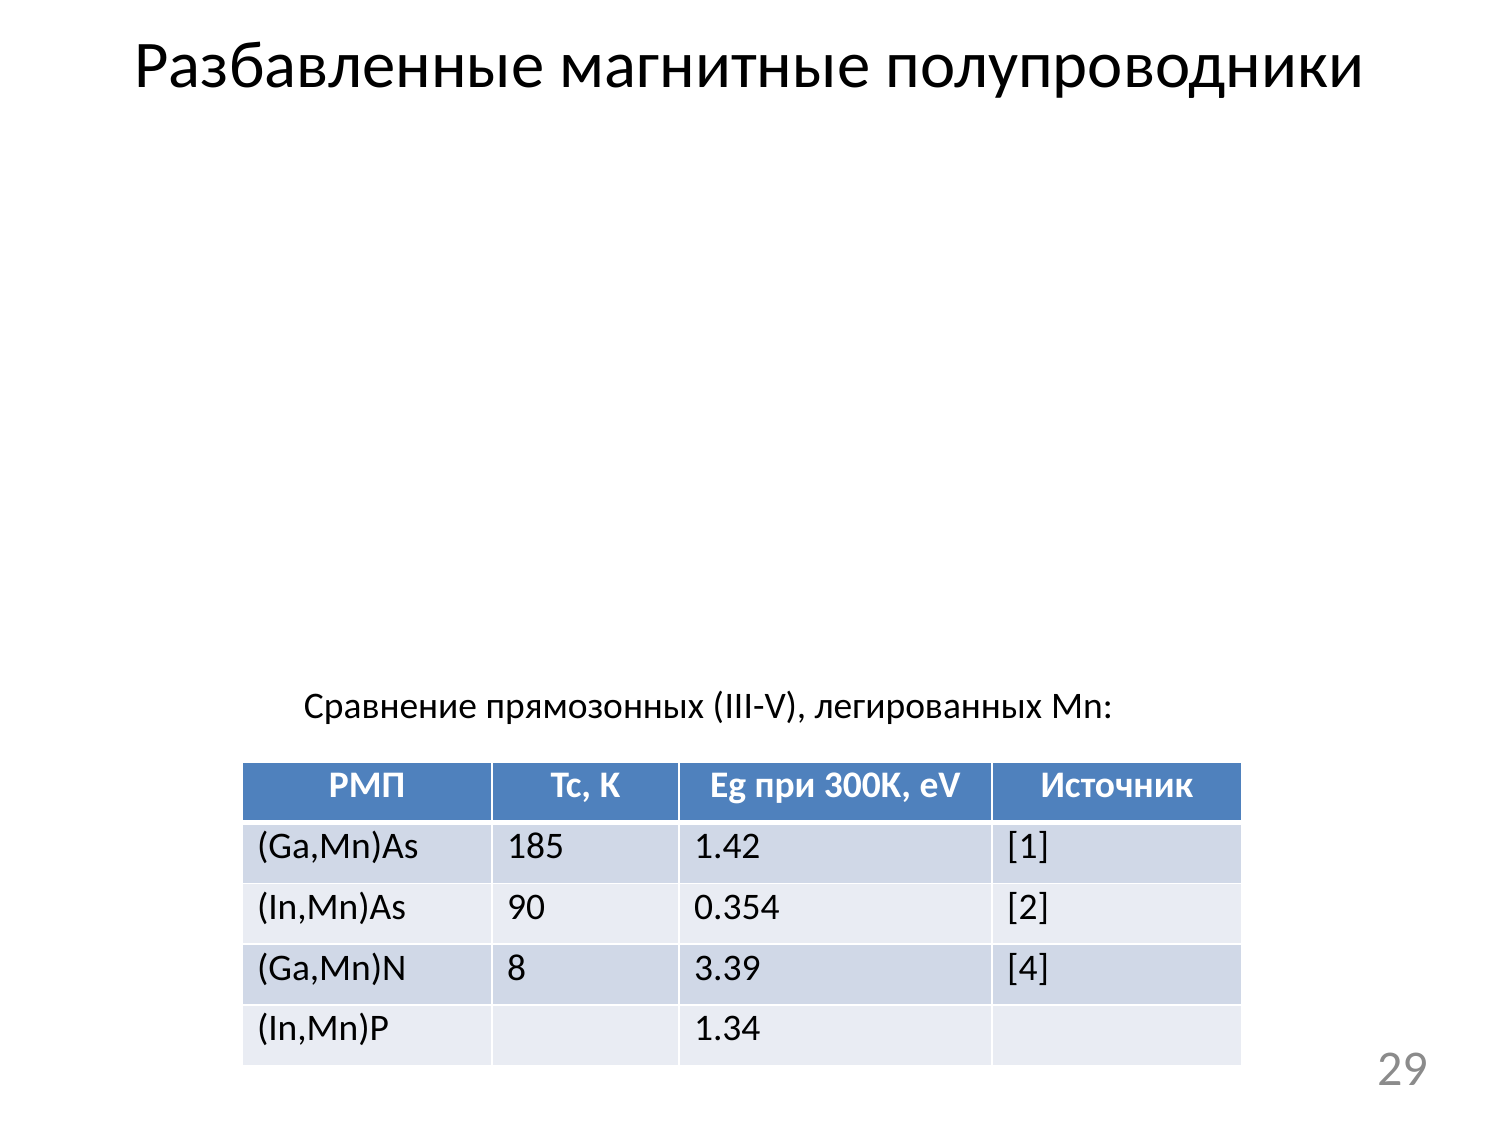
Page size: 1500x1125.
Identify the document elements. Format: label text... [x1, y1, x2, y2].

table_cell [2] [993, 884, 1241, 943]
table_cell 90 [493, 884, 678, 943]
table_cell 0.354 [680, 884, 991, 943]
table_header Источник [993, 763, 1241, 820]
table_header Eg при 300K, eV [680, 763, 991, 820]
table_header РМП [243, 763, 491, 820]
table_cell 1.34 [680, 1006, 991, 1065]
table_cell [4] [993, 945, 1241, 1004]
table_cell 8 [493, 945, 678, 1004]
table_cell 3.39 [680, 945, 991, 1004]
table_header Tc, K [493, 763, 678, 820]
table_cell 1.42 [680, 825, 991, 883]
table_cell (Ga,Mn)N [243, 945, 491, 1004]
title Разбавленные магнитные полупроводники [53, 19, 1447, 102]
table_cell [493, 1006, 678, 1065]
table_cell (In,Mn)P [243, 1006, 491, 1065]
slide_number 29 [1092, 1035, 1443, 1095]
table_cell 185 [493, 825, 678, 883]
table_cell [1] [993, 825, 1241, 883]
table_cell (Ga,Mn)As [243, 825, 491, 883]
table_cell [993, 1006, 1241, 1065]
table_cell (In,Mn)As [243, 884, 491, 943]
text_box Сравнение прямозонных (III-V), легированных Mn: [289, 674, 1199, 734]
